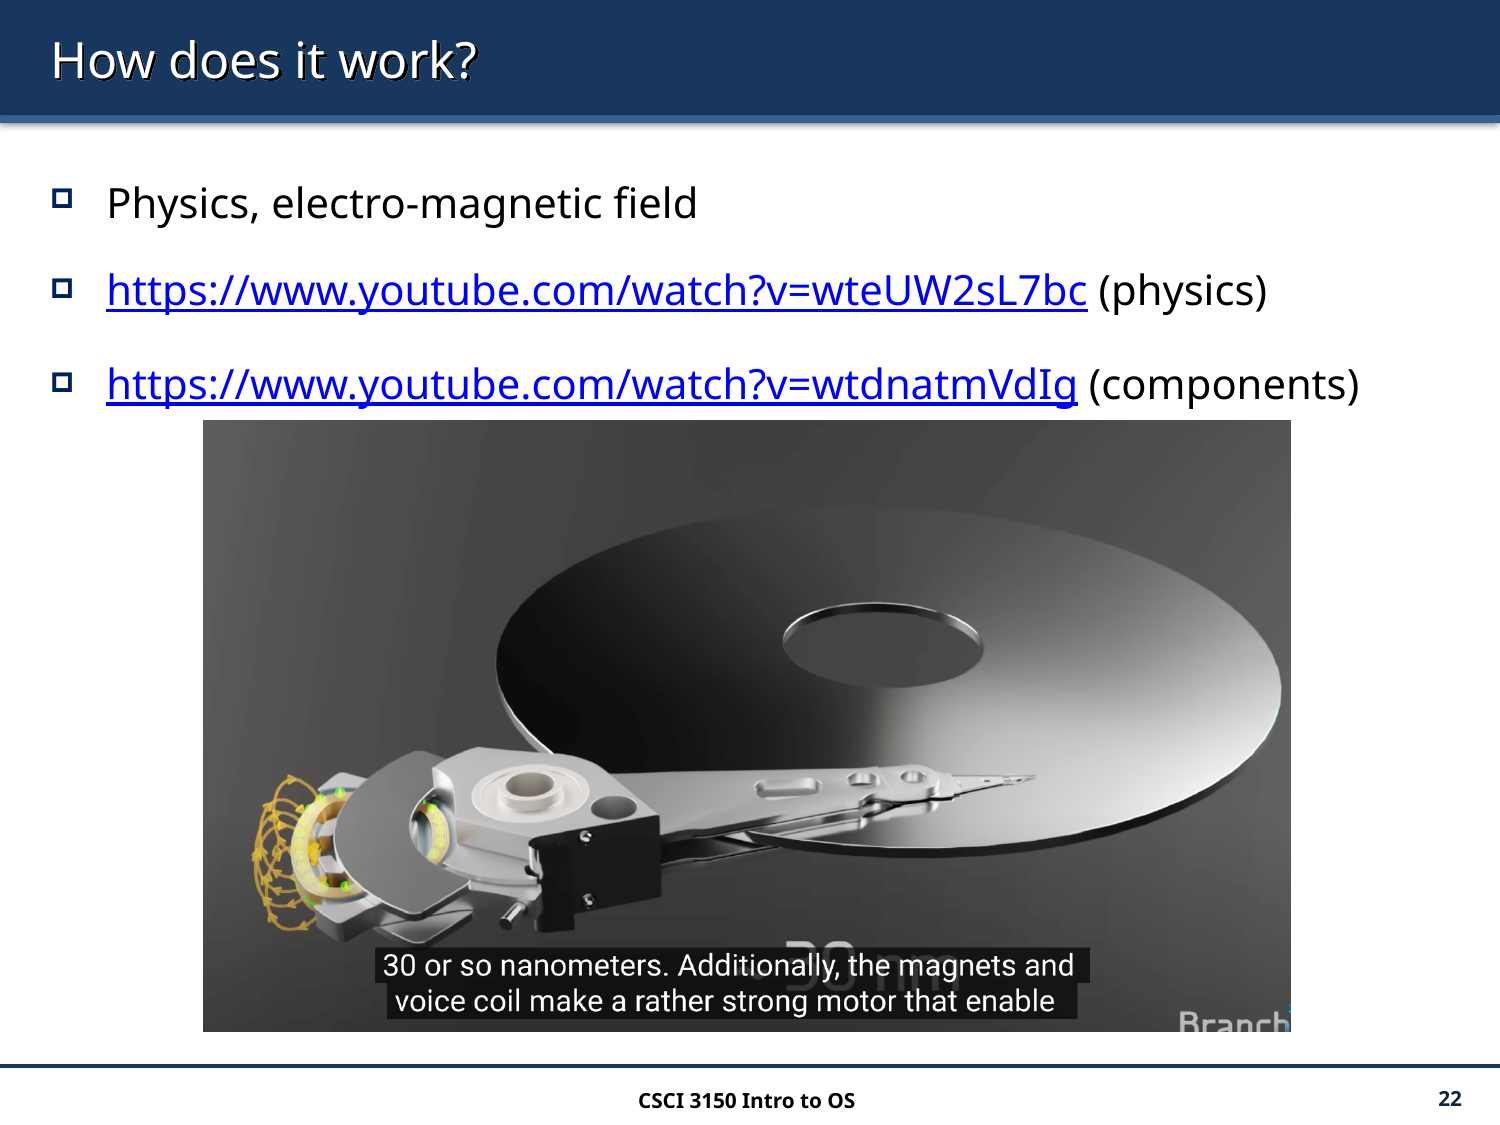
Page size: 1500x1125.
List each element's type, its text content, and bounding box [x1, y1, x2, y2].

slide_number 22 [1306, 1081, 1483, 1118]
footer CSCI 3150 Intro to OS [497, 1079, 997, 1117]
list Physics, electro-magnetic field https://www.youtube.com/watch?v=wteUW2sL7bc (physics) https://www.youtube.com/watch?v=wtdnatmVdIg (components) [34, 144, 1477, 1048]
picture [203, 420, 1291, 1032]
title How does it work? [34, 10, 1477, 107]
